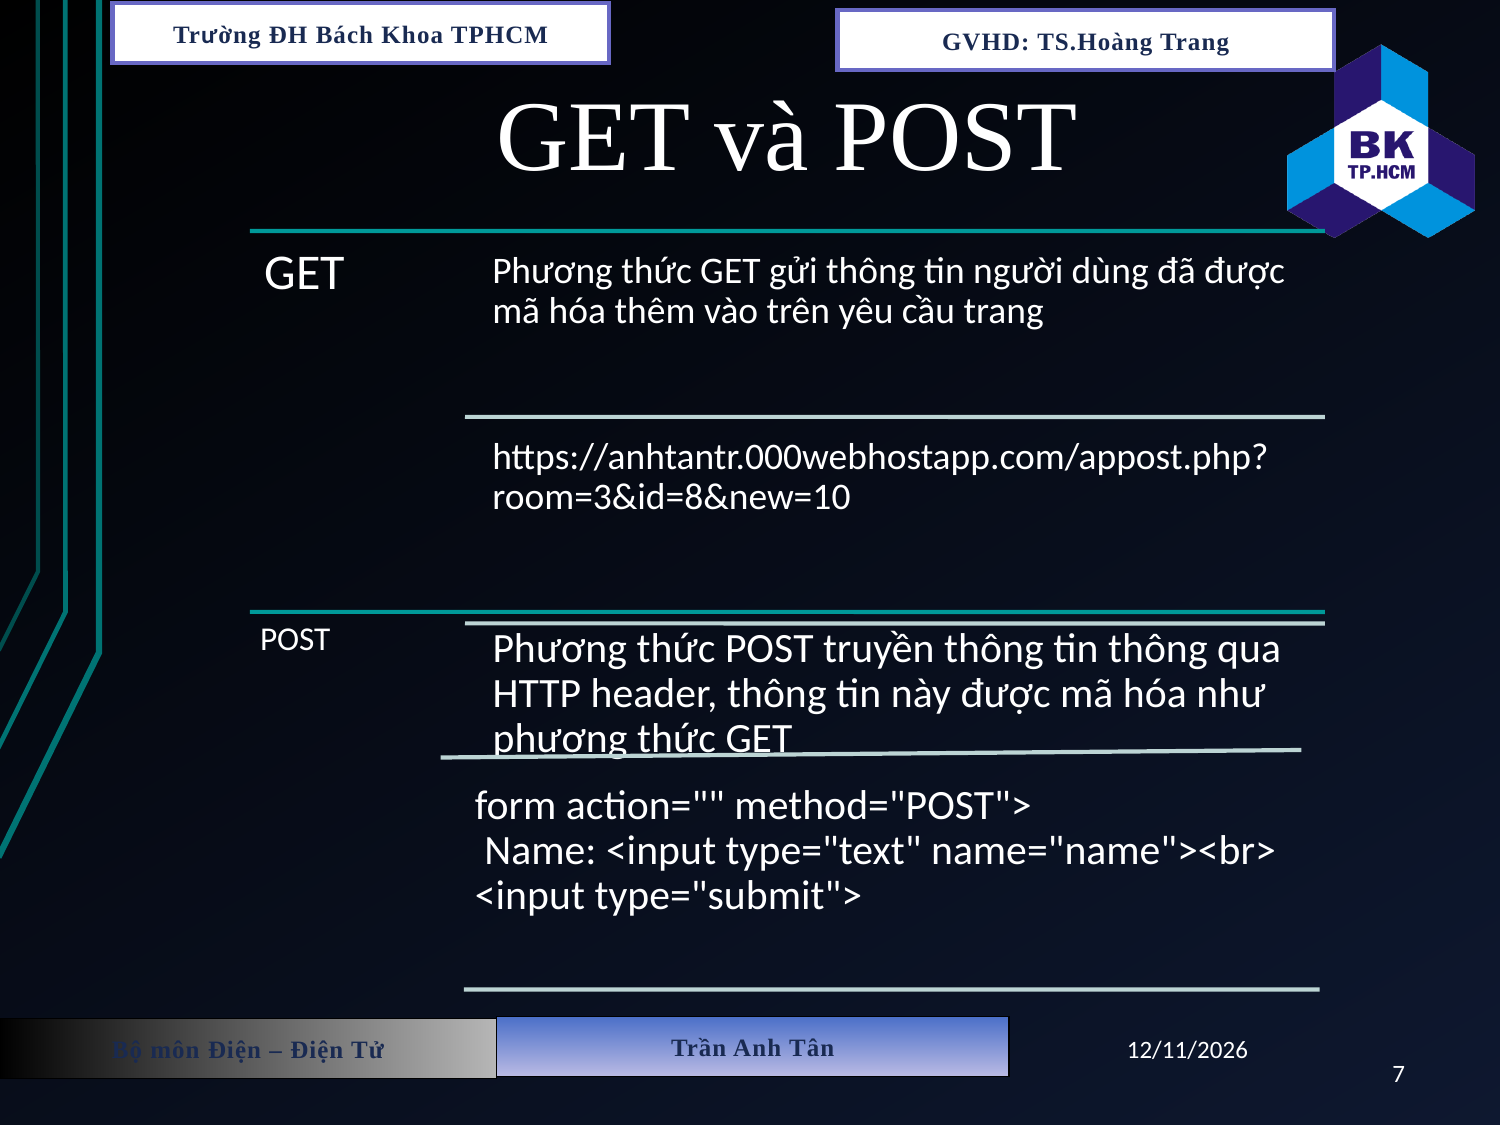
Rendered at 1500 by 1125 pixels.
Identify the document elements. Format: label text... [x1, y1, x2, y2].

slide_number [1012, 1018, 1363, 1079]
text_box Bộ môn Điện – Điện Tử [0, 1018, 497, 1079]
text_box GVHD: TS.Hoàng Trang [835, 8, 1336, 72]
footer Trần Anh Tân [496, 1016, 1010, 1077]
title GET và POST [150, 45, 1284, 200]
slide_number 7 [1299, 1042, 1425, 1103]
picture [1287, 44, 1476, 238]
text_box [249, 228, 1326, 995]
text_box Trường ĐH Bách Khoa TPHCM [110, 1, 611, 65]
